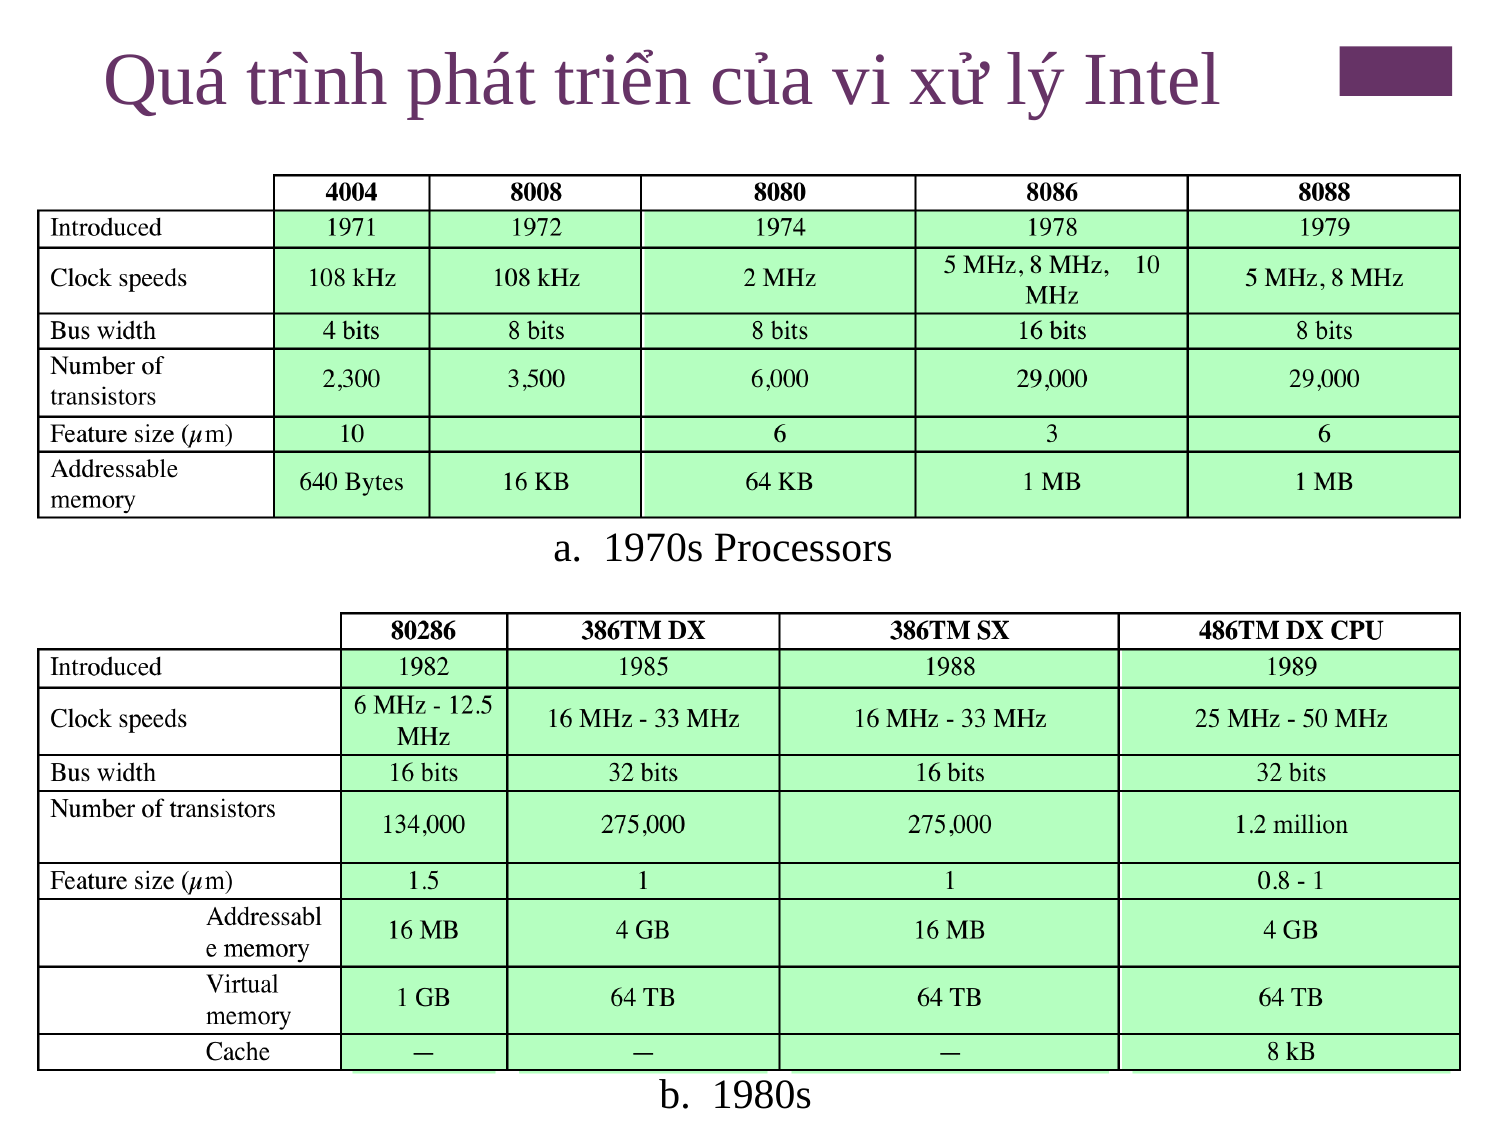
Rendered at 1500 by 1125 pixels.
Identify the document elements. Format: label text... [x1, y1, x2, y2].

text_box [36, 174, 1463, 571]
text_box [36, 611, 1463, 1125]
title Quá trình phát triển của vi xử lý Intel [0, 22, 1325, 186]
